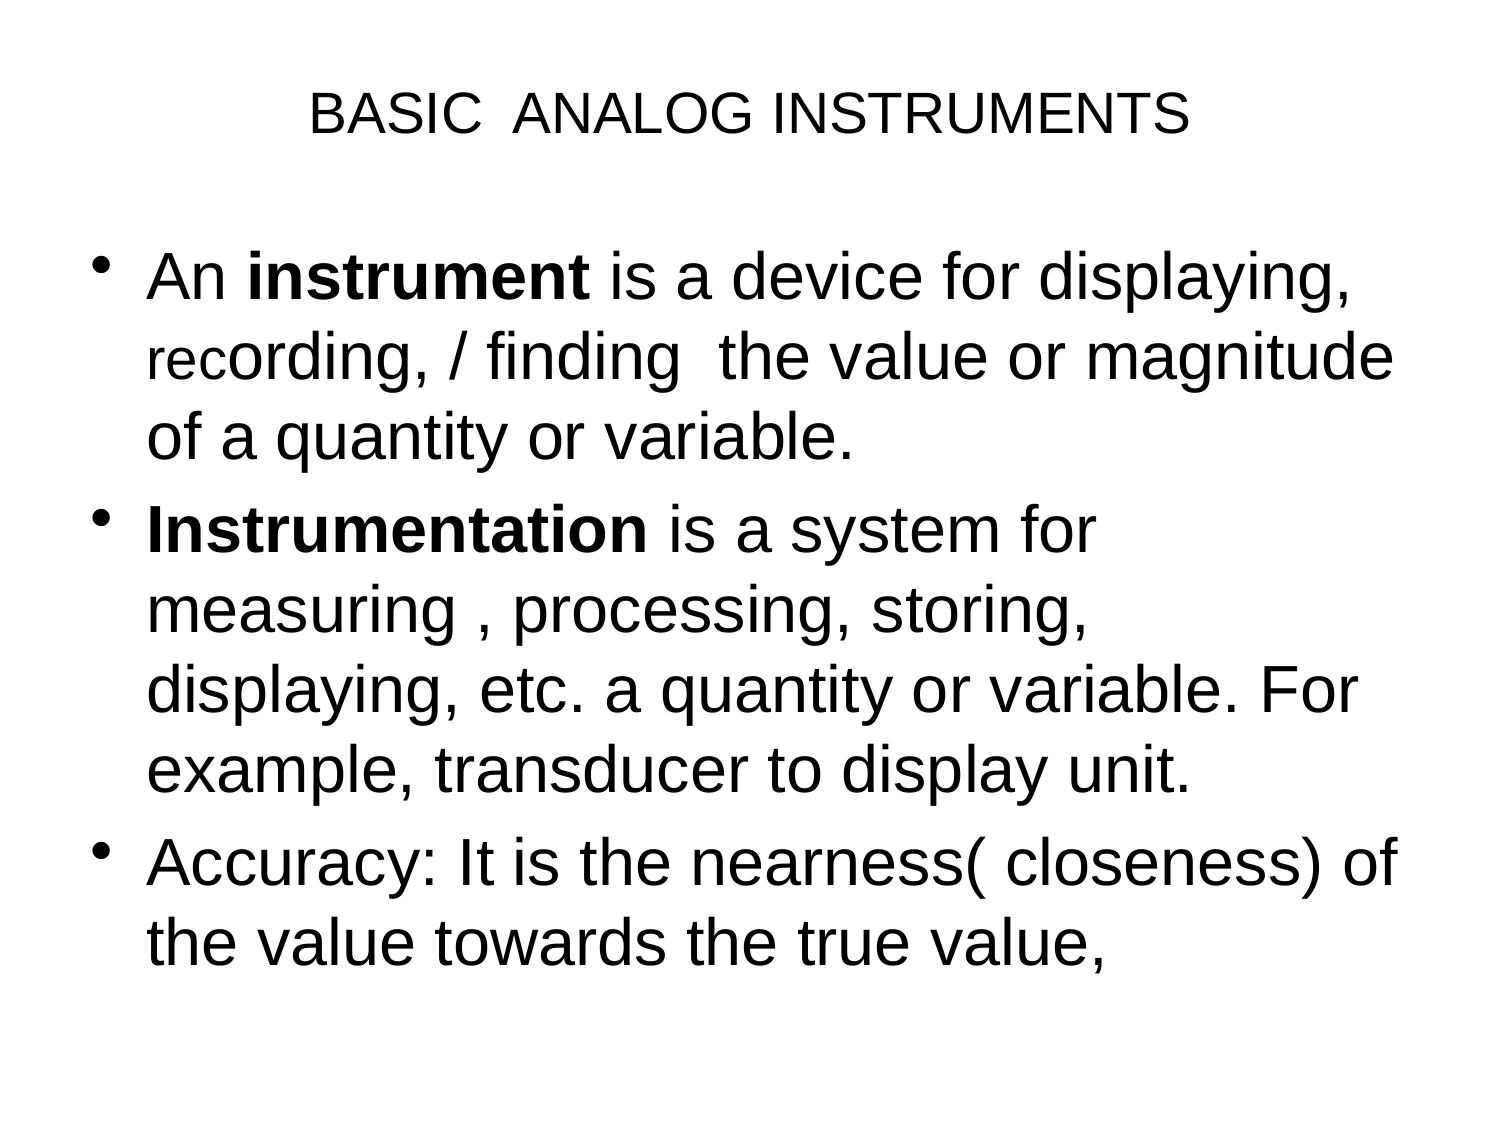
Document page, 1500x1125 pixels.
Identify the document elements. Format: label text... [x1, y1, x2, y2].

list An instrument is a device for displaying, recording, / finding the value or magnitude of a quantity or variable. Instrumentation is a system for measuring , processing, storing, displaying, etc. a quantity or variable. For example, transducer to display unit. Accuracy: It is the nearness( closeness) of the value towards the true value, [74, 224, 1426, 1006]
title BASIC ANALOG INSTRUMENTS [74, 44, 1426, 176]
